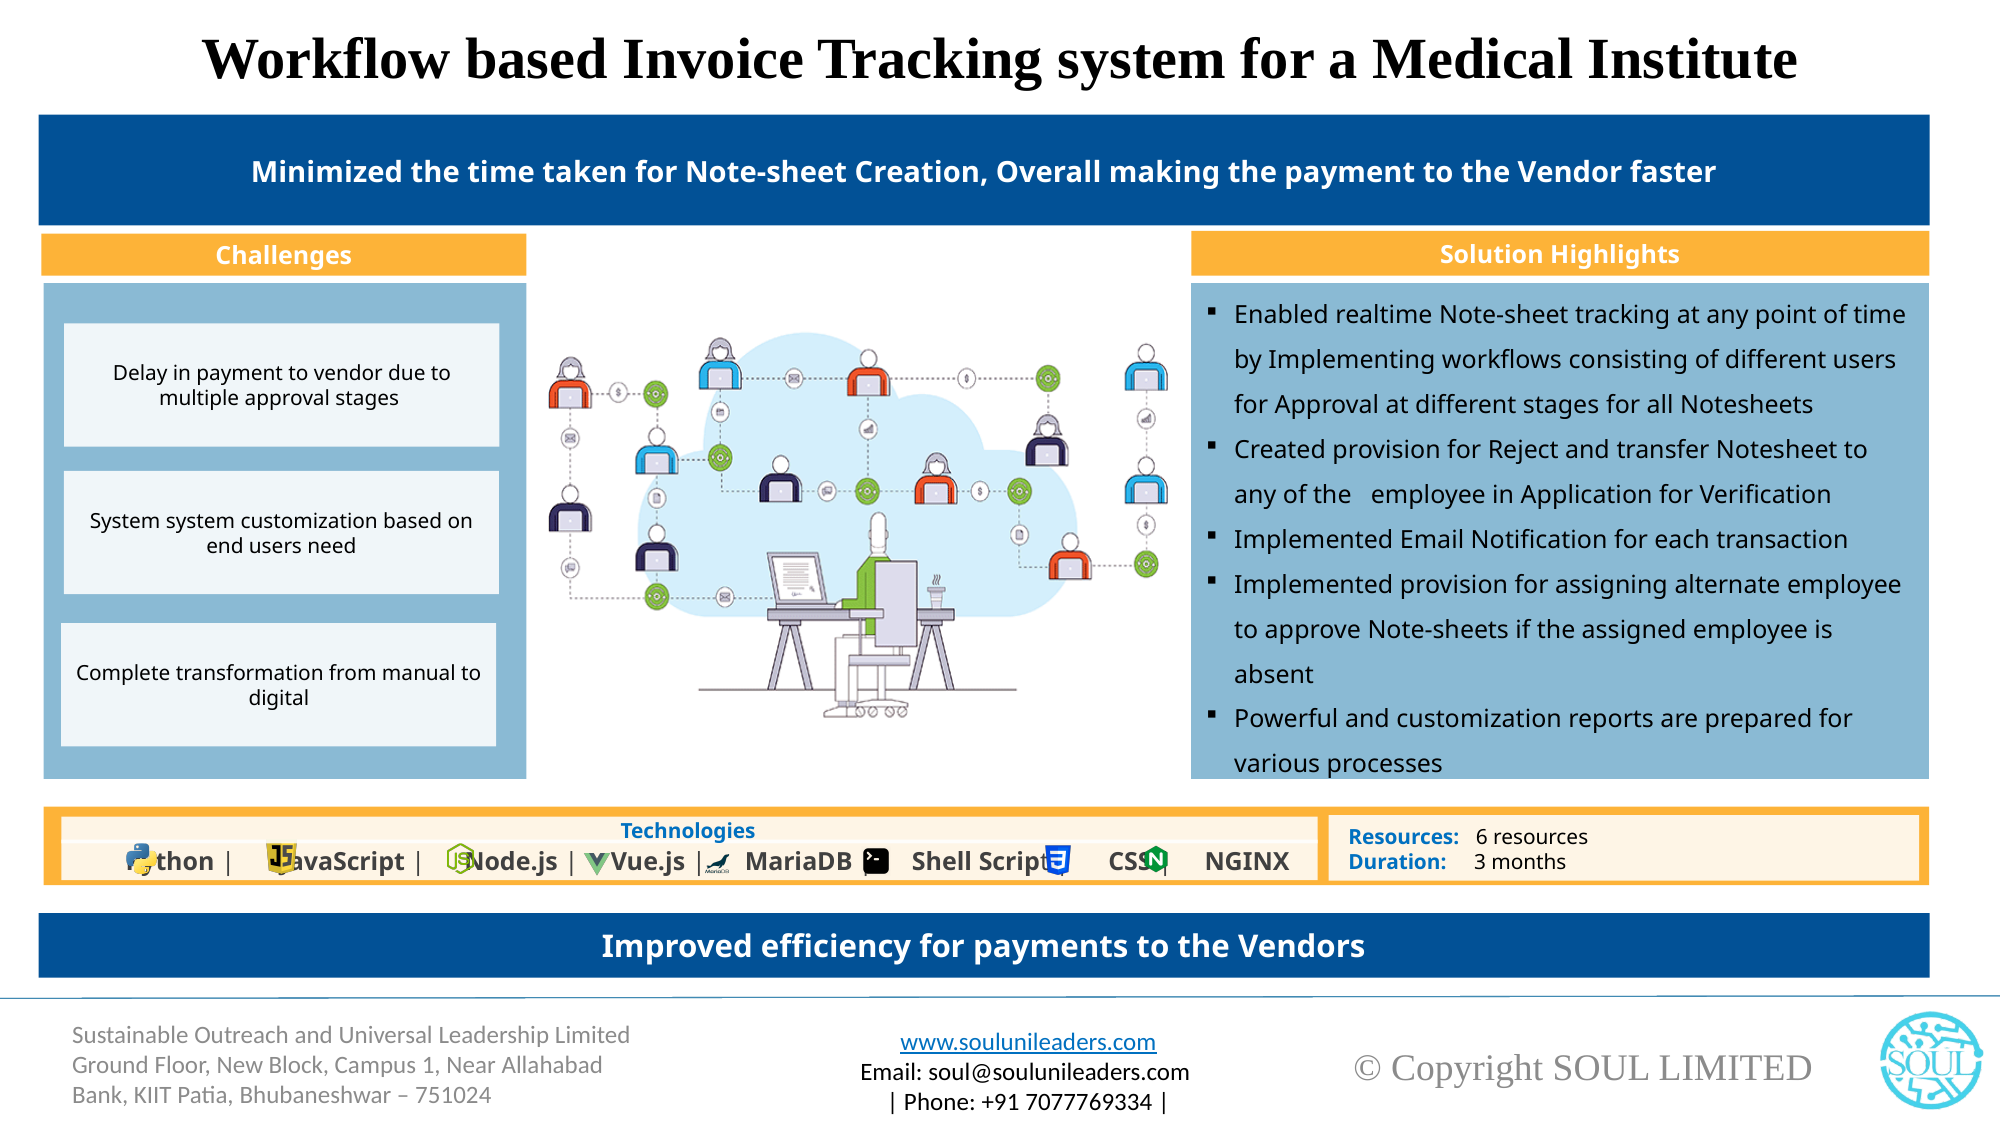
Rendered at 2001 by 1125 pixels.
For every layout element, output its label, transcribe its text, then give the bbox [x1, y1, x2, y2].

text_box [43, 806, 1930, 886]
text_box Complete transformation from manual to digital [61, 623, 497, 747]
footer www.soulunileaders.com Email: soul@soulunileaders.com | Phone: +91 7077769334 | [691, 1017, 1367, 1110]
text_box Technologies [63, 810, 1313, 839]
text_box [43, 283, 527, 779]
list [531, 325, 1184, 721]
text_box [1909, 815, 1920, 881]
text_box Delay in payment to vendor due to multiple approval stages [64, 323, 500, 447]
text_box Enabled realtime Note-sheet tracking at any point of time by Implementing workflows consisting of different users for Approval at different stages for all Notesheets Created provision for Reject and transfer Notesheet to any of the employee in Application for Verification Implemented Email Notification for each transaction Implemented provision for assigning alternate employee to approve Note-sheets if the assigned employee is absent Powerful and customization reports are prepared for various processes [1191, 283, 1929, 779]
text_box System system customization based on end users need [63, 470, 499, 595]
text_box Improved efficiency for payments to the Vendors [38, 913, 1930, 978]
picture [1878, 1011, 1984, 1110]
text_box [1313, 816, 1318, 839]
text_box Workflow based Invoice Tracking system for a Medical Institute [17, 20, 1984, 91]
text_box [1328, 815, 1333, 881]
text_box Challenges [41, 233, 527, 276]
text_box Minimized the time taken for Note-sheet Creation, Overall making the payment to the Vendor faster [38, 114, 1930, 226]
text_box Resources: 6 resources Duration: 3 months [1333, 815, 1909, 881]
text_box Solution Highlights [1191, 230, 1930, 276]
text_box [61, 839, 1318, 881]
